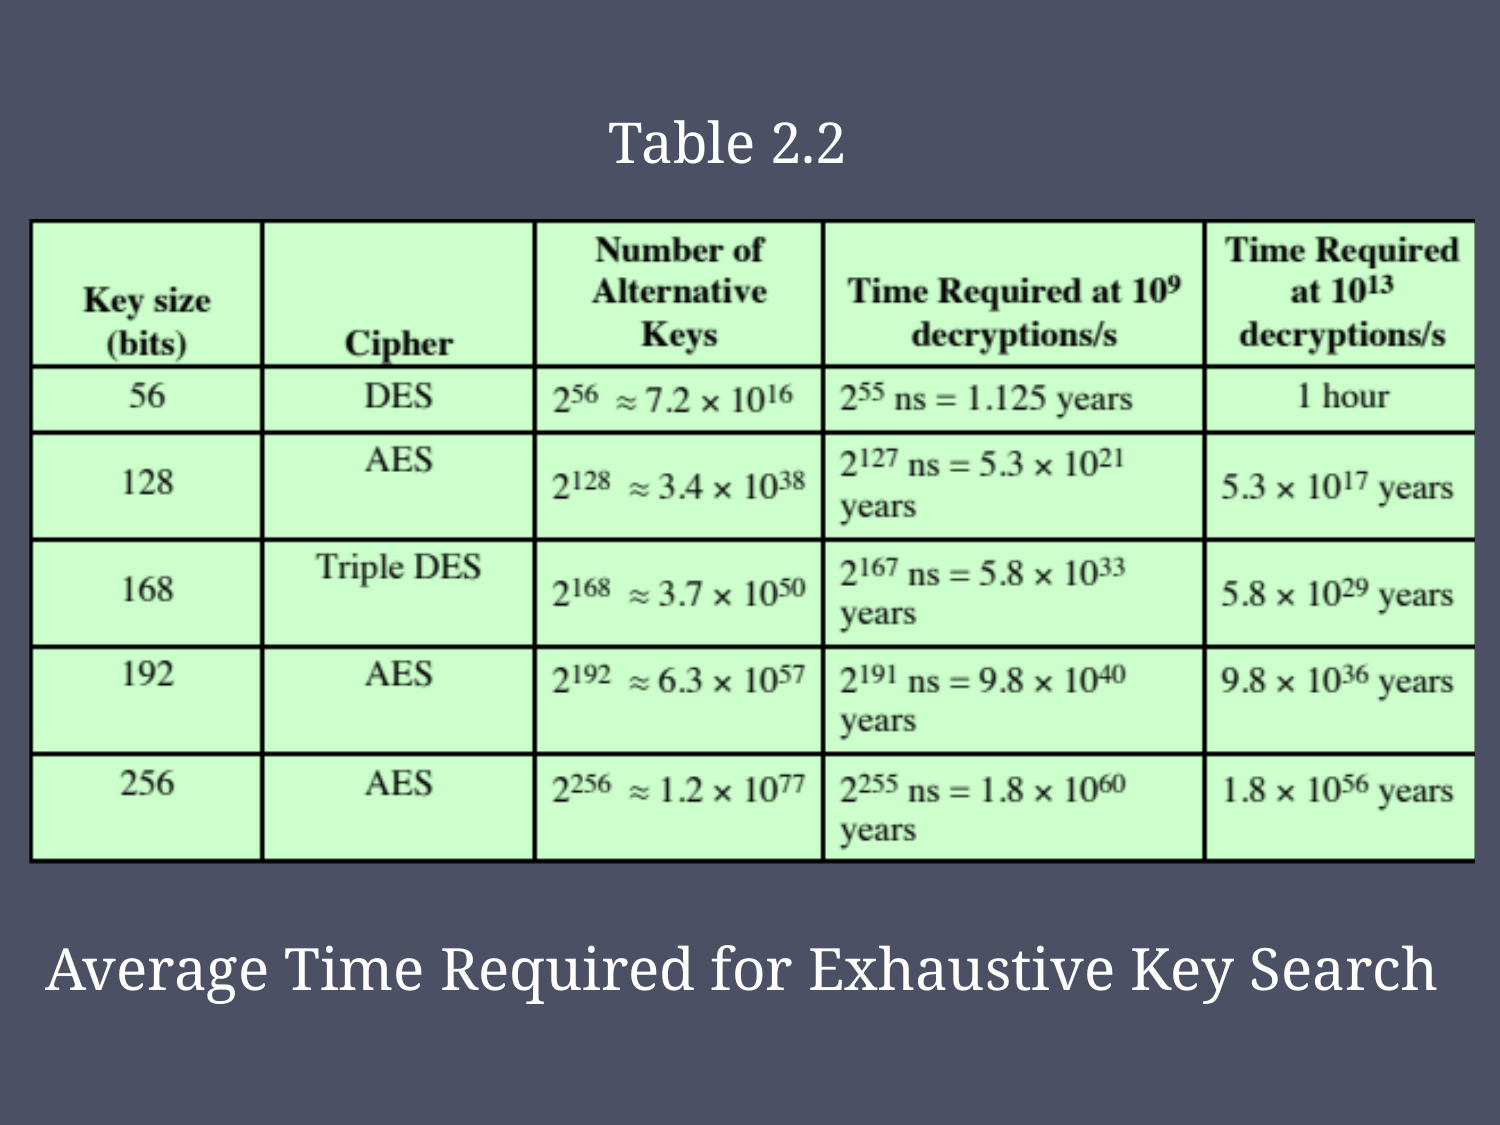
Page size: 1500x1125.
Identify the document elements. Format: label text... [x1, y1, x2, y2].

text_box Average Time Required for Exhaustive Key Search [0, 924, 1500, 1010]
title Table 2.2 [53, 42, 1404, 183]
picture [29, 219, 1476, 903]
